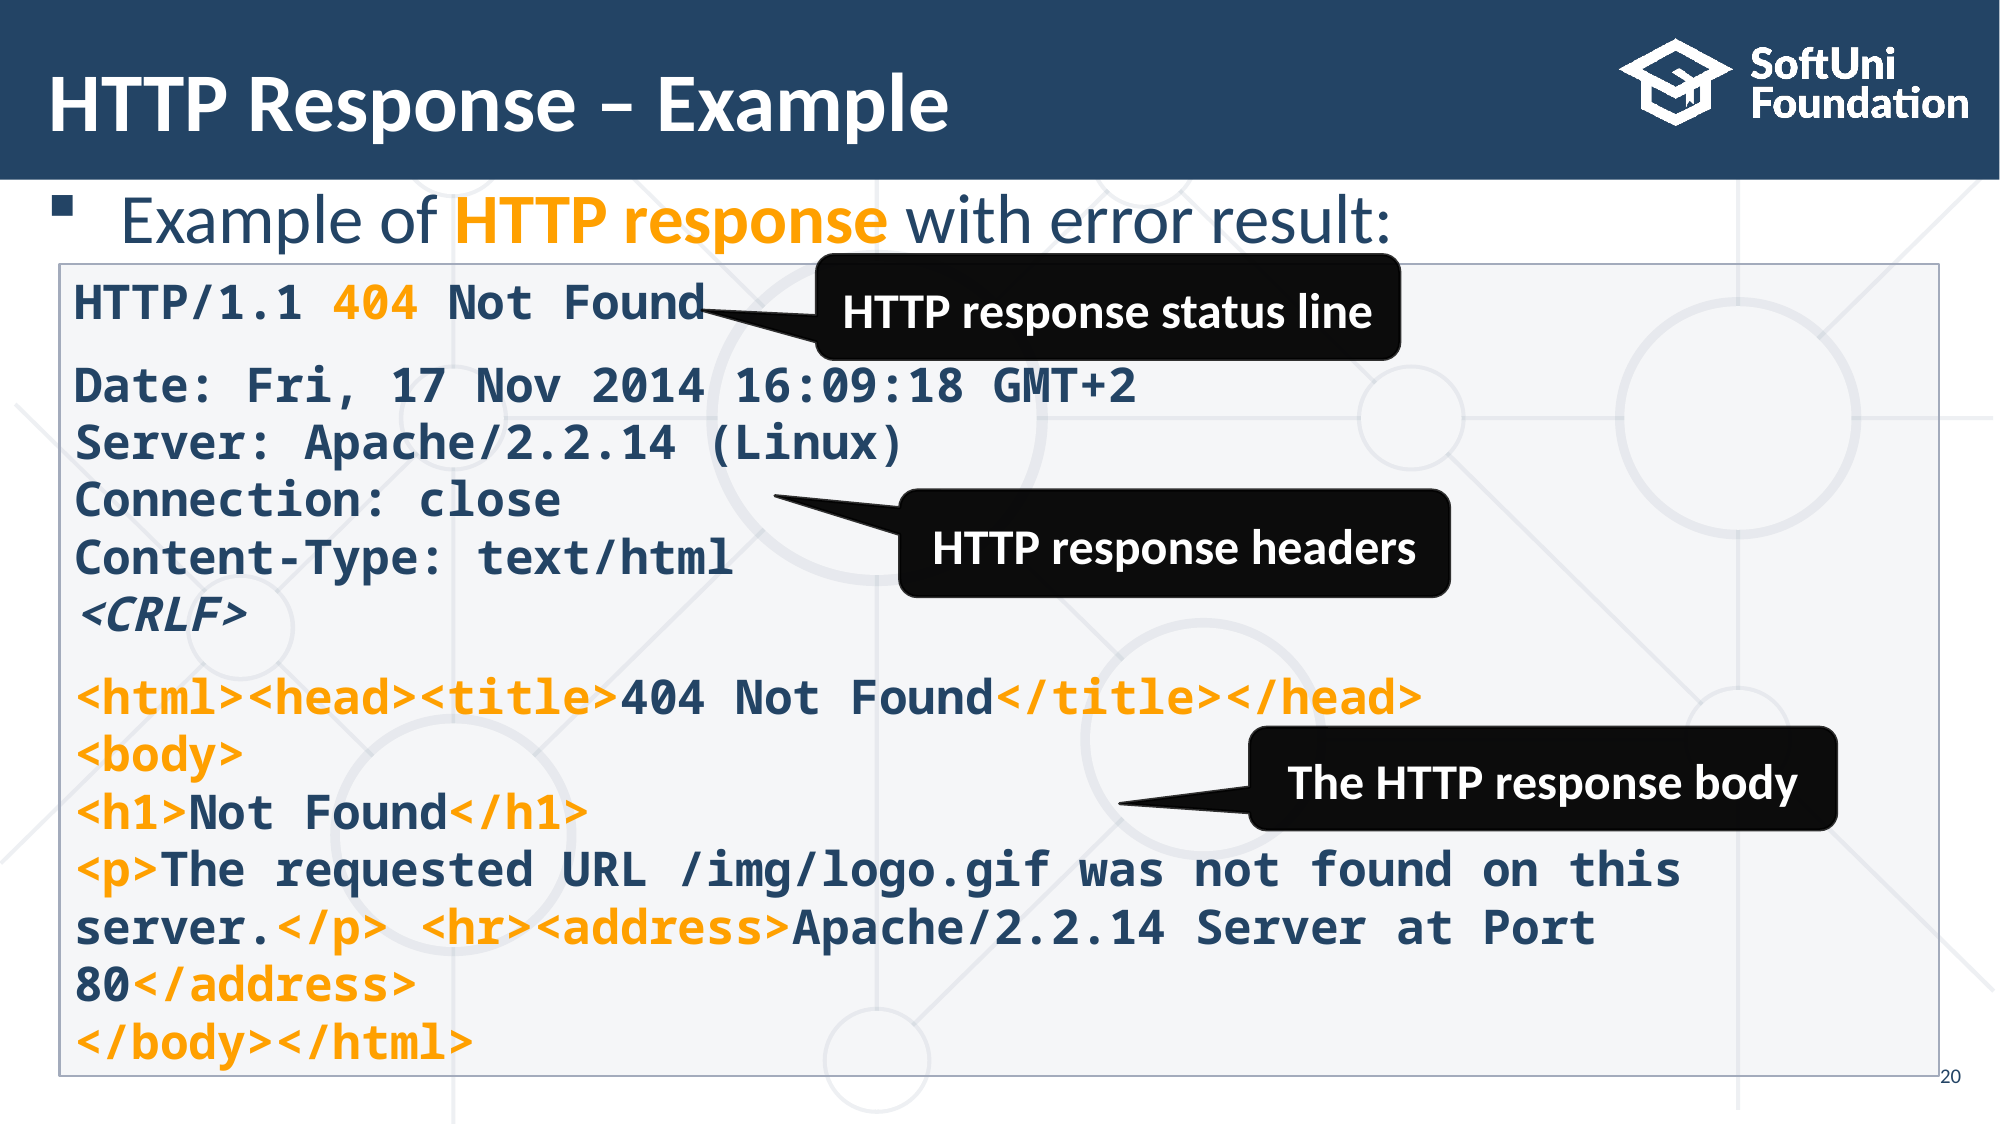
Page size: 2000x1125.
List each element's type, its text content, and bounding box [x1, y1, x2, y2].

picture [1618, 38, 1968, 126]
text_box HTTP response headers [772, 487, 1452, 599]
text_box HTTP response status line [699, 252, 1402, 362]
text_box Example of HTTP response with error result: [31, 161, 1968, 1075]
text_box 19 [1896, 1049, 1968, 1100]
text_box HTTP/1.1 404 Not Found Date: Fri, 17 Nov 2014 16:09:18 GMT+2 Server: Apache/2.2.14 (Linux) Connection: close Content-Type: text/html <CRLF> <html><head><title>404 Not Found</title></head> <body> <h1>Not Found</h1> <p>The requested URL /img/logo.gif was not found on this server.</p> <hr><address>Apache/2.2.14 Server at Port 80</address> </body></html> [59, 264, 1940, 1076]
text_box The HTTP response body [1117, 725, 1839, 832]
text_box HTTP Response – Example [30, 6, 1602, 189]
